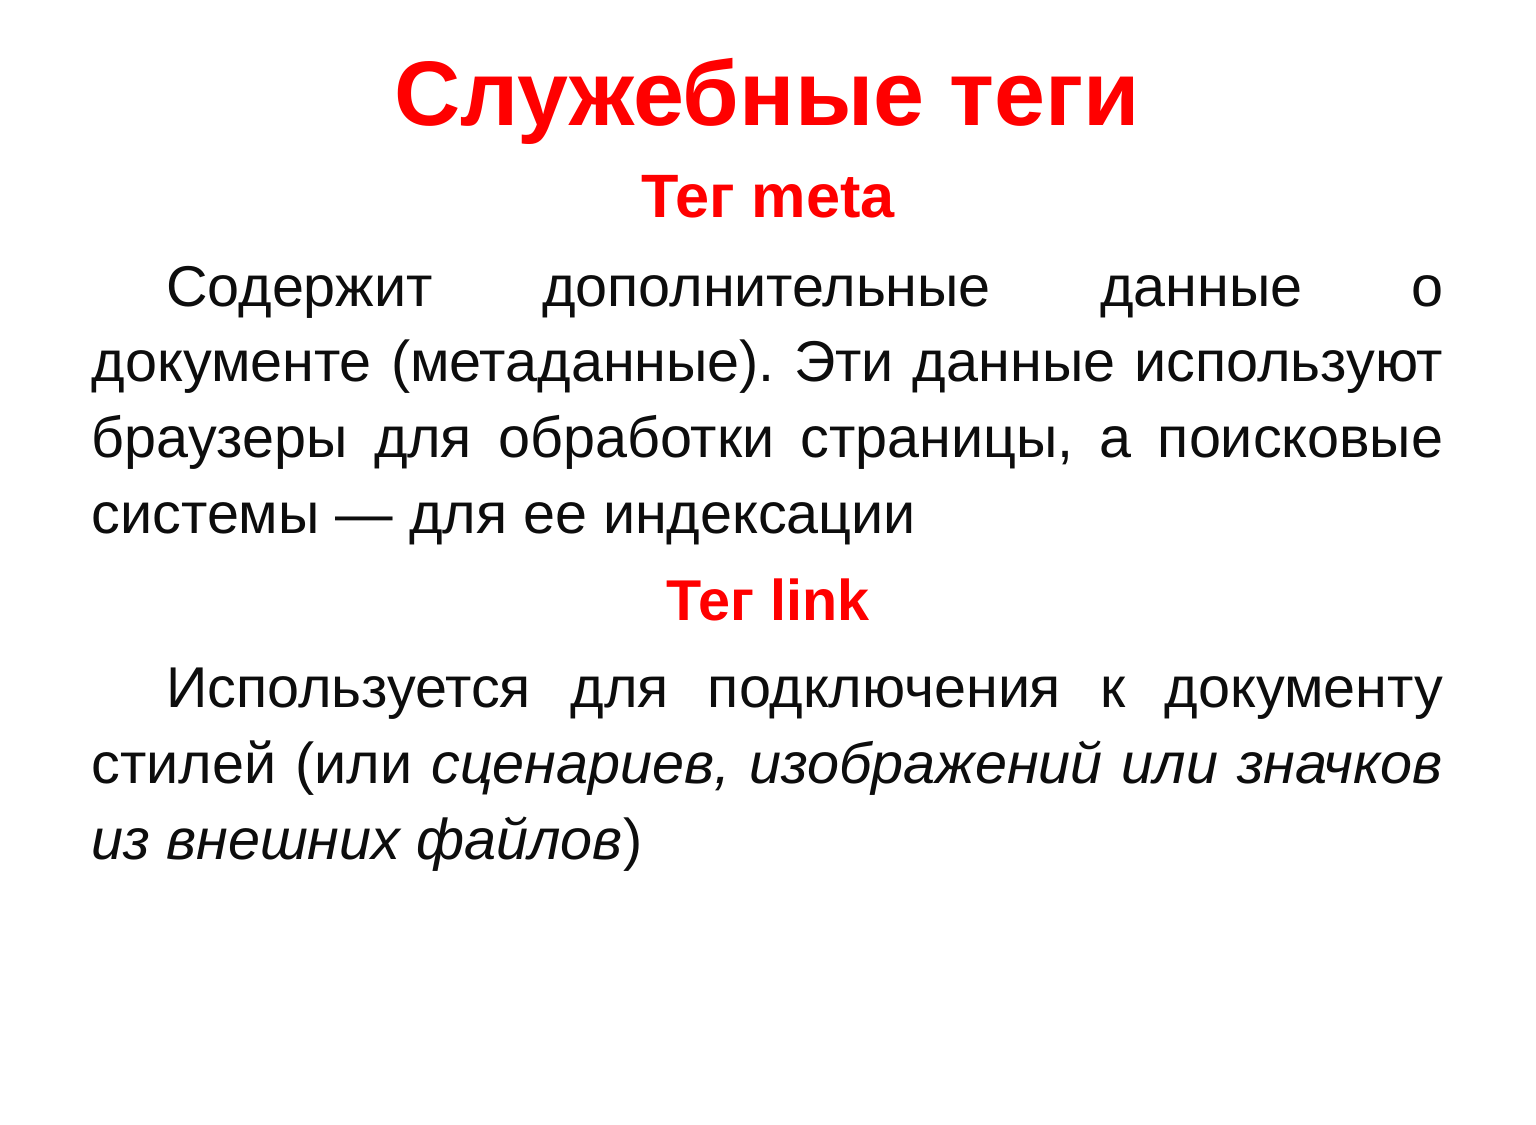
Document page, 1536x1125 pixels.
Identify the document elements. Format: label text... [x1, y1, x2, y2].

title Служебные теги [76, 0, 1459, 149]
list Тег meta Содержит дополнительные данные о документе (метаданные). Эти данные используют браузеры для обработки страницы, а поисковые системы — для ее индексации Тег link Используется для подключения к документу стилей (или сценариев, изображений или значков из внешних файлов) [76, 149, 1459, 892]
